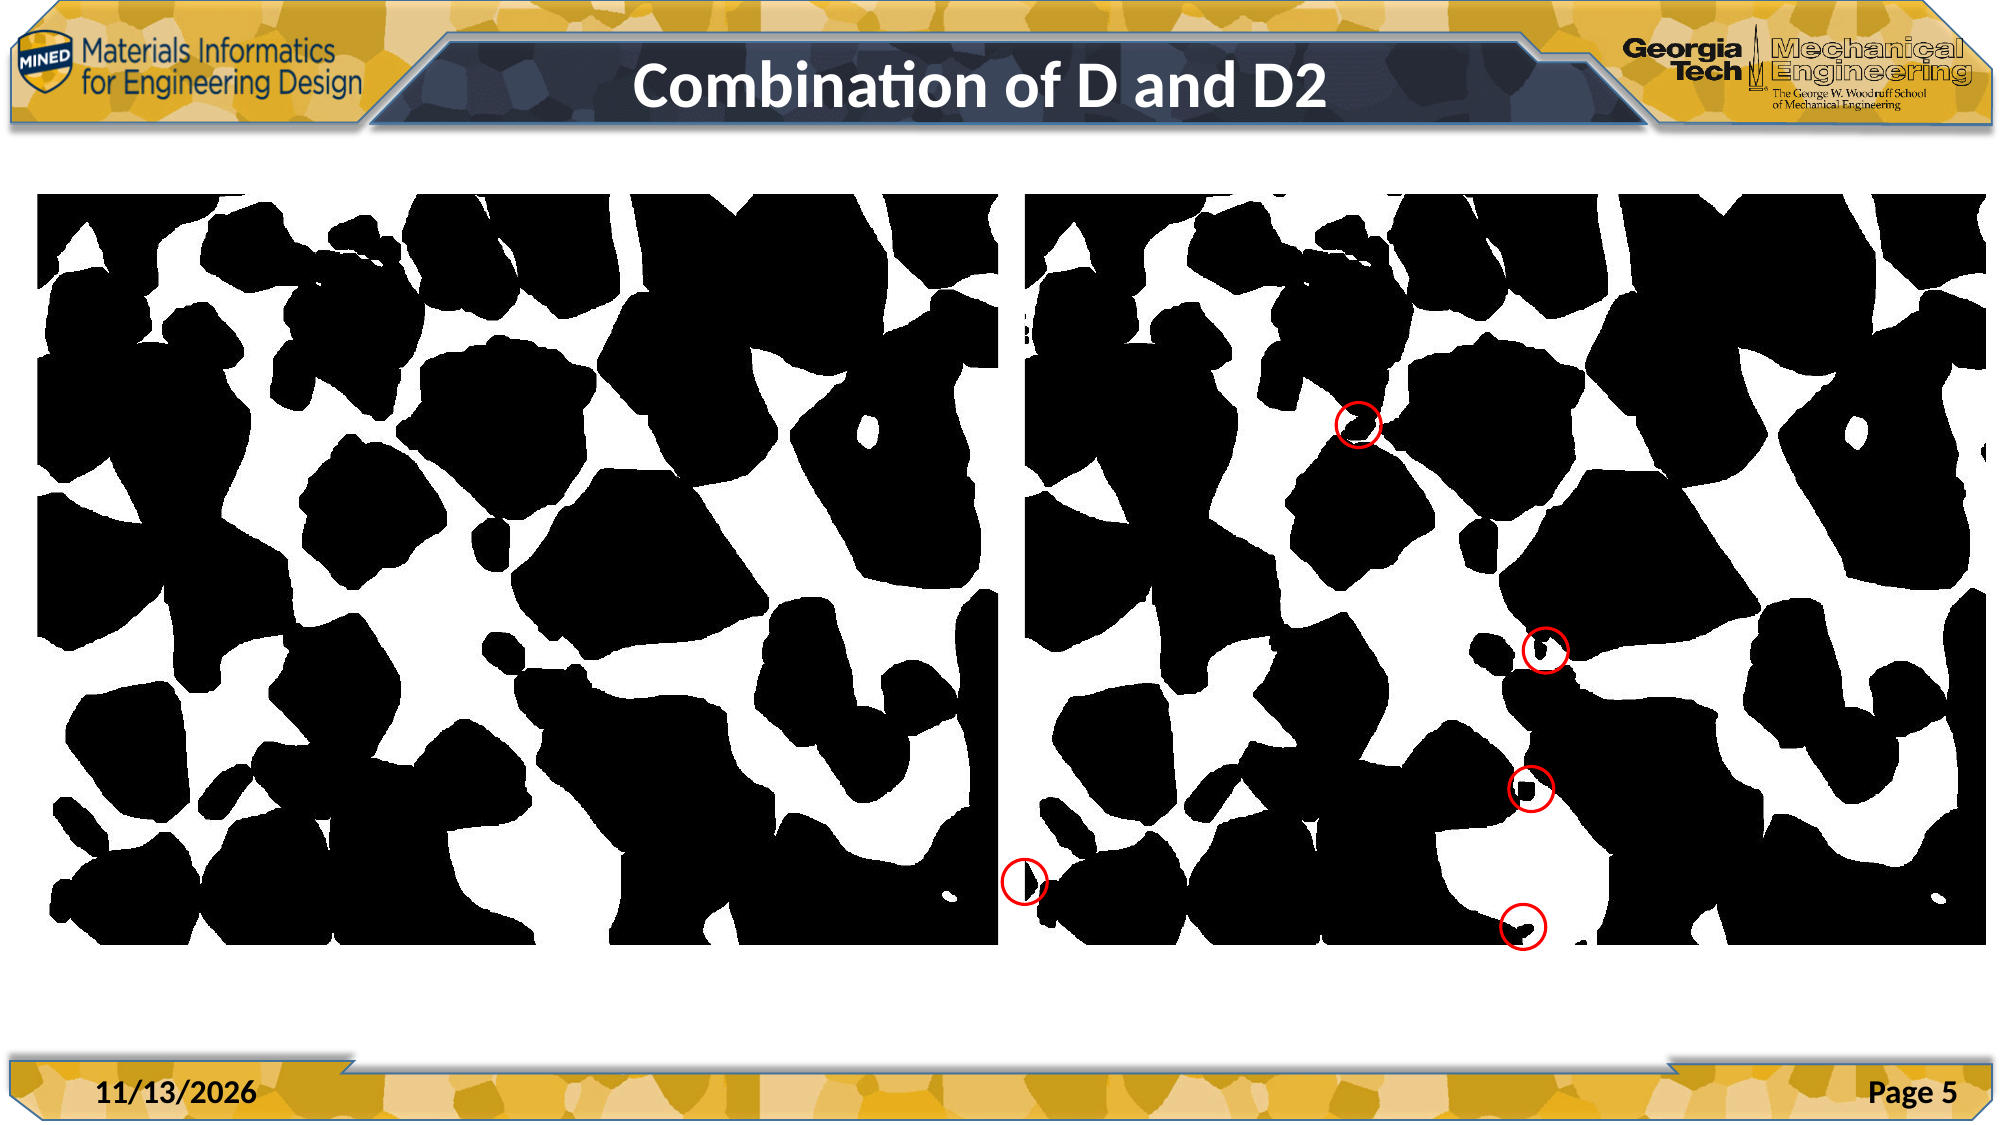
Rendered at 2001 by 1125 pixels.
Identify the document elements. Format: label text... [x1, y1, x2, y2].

text_box [1001, 858, 1024, 906]
picture [0, 0, 2001, 1125]
text_box [1508, 945, 1539, 951]
footer Combination of D and D2 [439, 50, 1524, 111]
slide_number Page 5 [1523, 1060, 1974, 1120]
